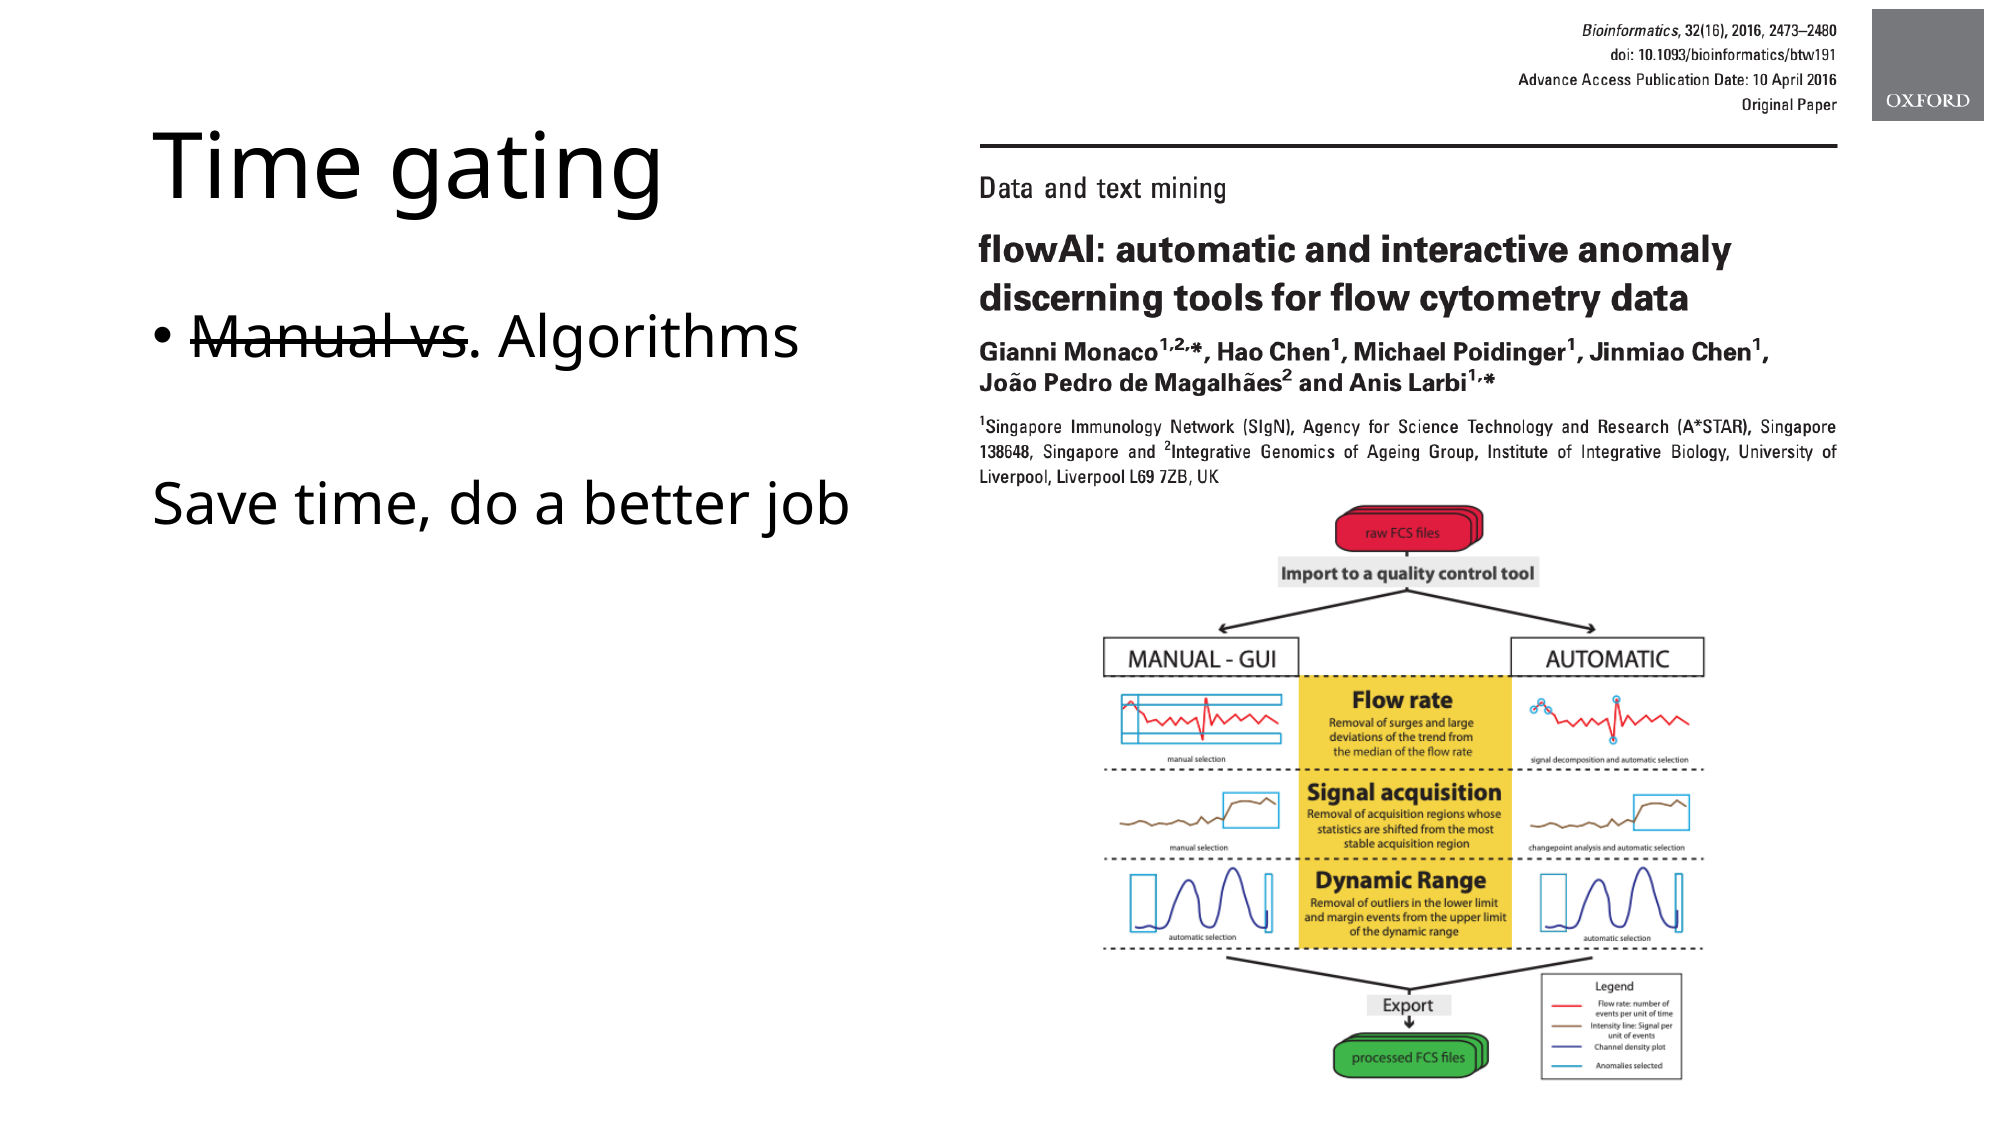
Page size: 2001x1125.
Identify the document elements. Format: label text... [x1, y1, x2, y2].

picture [956, 0, 1992, 1097]
list Manual vs. Algorithms Save time, do a better job [137, 299, 899, 1014]
title Time gating [137, 59, 956, 278]
